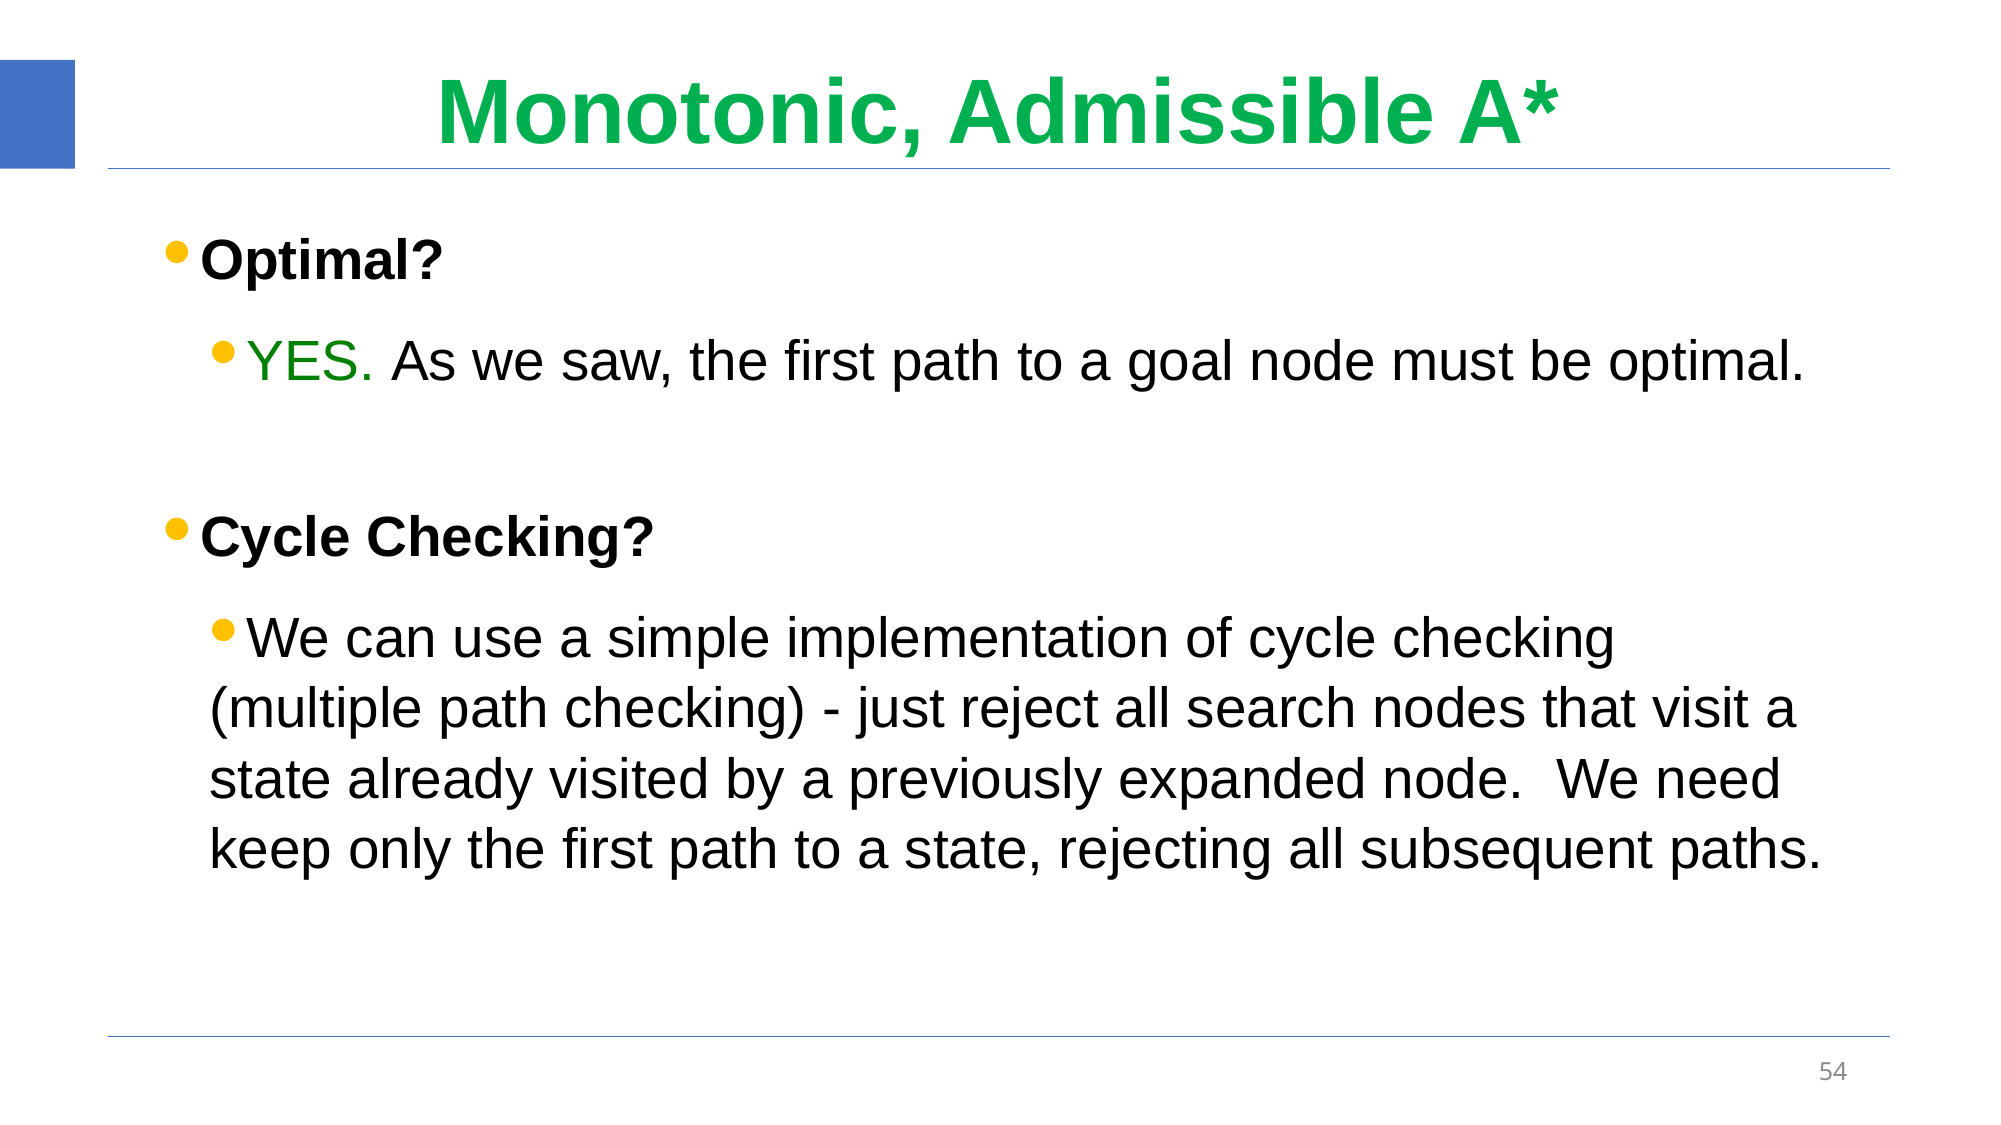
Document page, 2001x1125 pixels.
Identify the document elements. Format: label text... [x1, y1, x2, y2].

list Optimal? YES. As we saw, the first path to a goal node must be optimal. Cycle Checking? We can use a simple implementation of cycle checking (multiple path checking) - just reject all search nodes that visit a state already visited by a previously expanded node. We need keep only the first path to a state, rejecting all subsequent paths. [137, 210, 1863, 1014]
title Monotonic, Admissible A* [136, 50, 1862, 179]
slide_number 54 [1412, 1042, 1863, 1103]
